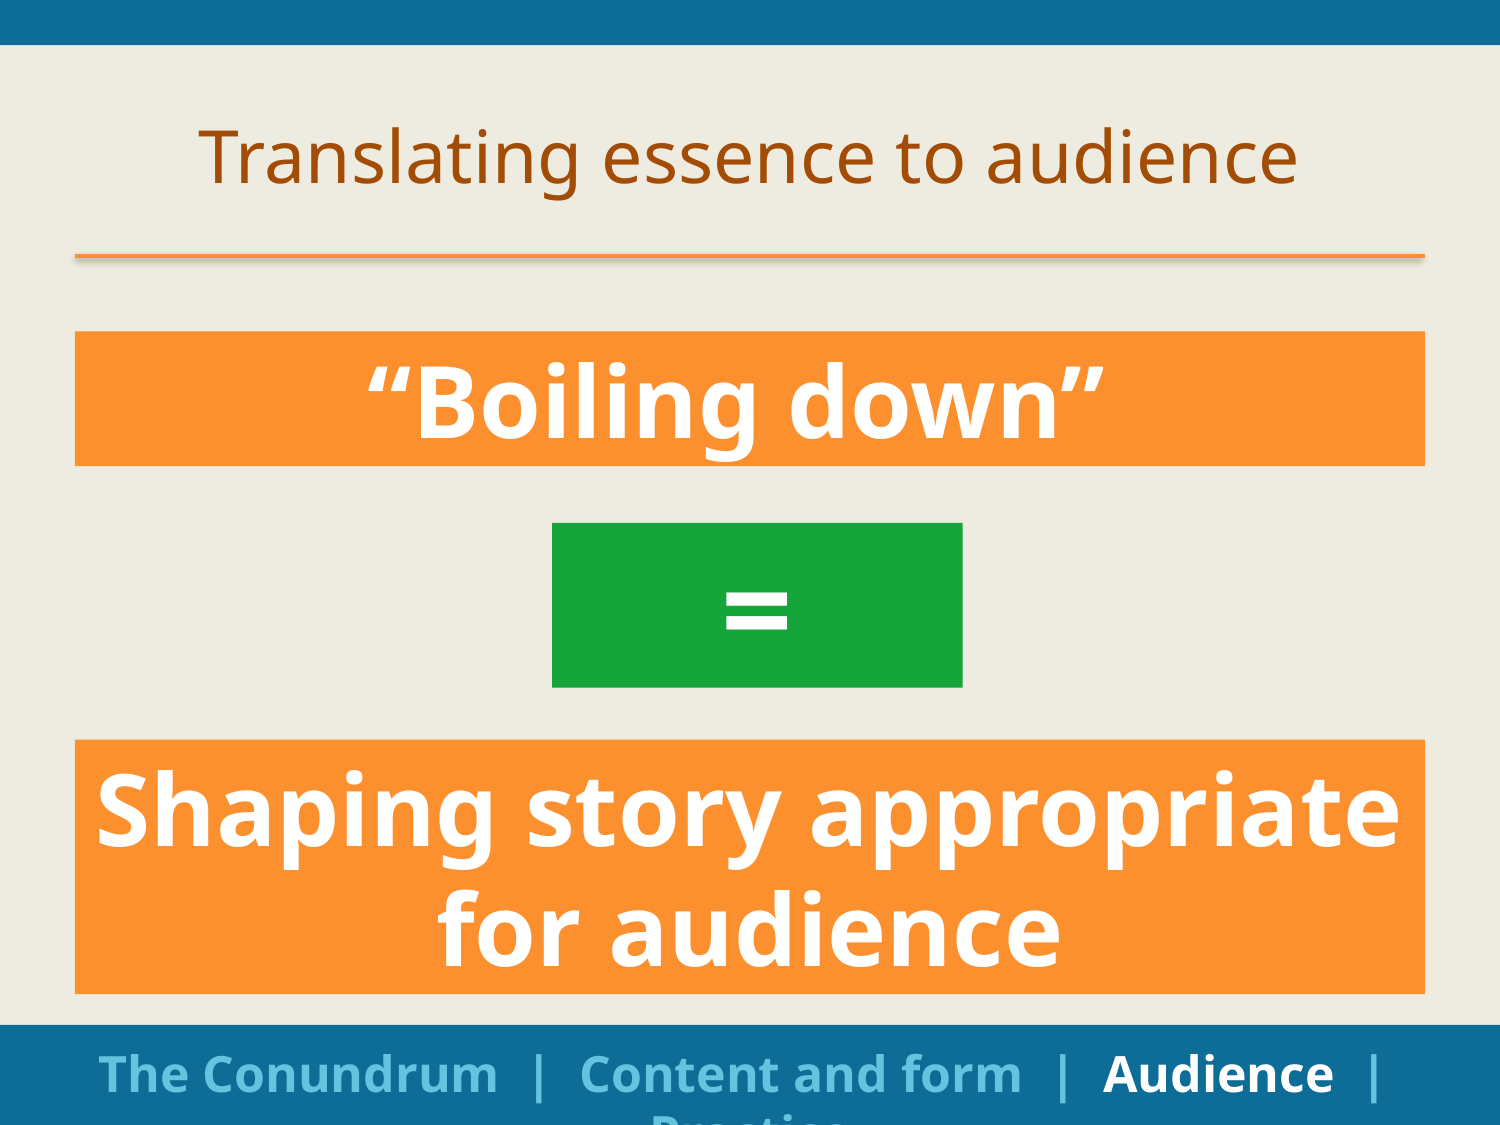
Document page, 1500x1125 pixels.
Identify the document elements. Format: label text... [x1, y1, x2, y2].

text_box = [552, 522, 963, 688]
title Translating essence to audience [75, 75, 1425, 233]
text_box Shaping story appropriate for audience [74, 739, 1425, 995]
text_box The Conundrum | Content and form | Audience | Practice [74, 1035, 1425, 1125]
text_box “Boiling down” [74, 331, 1425, 467]
